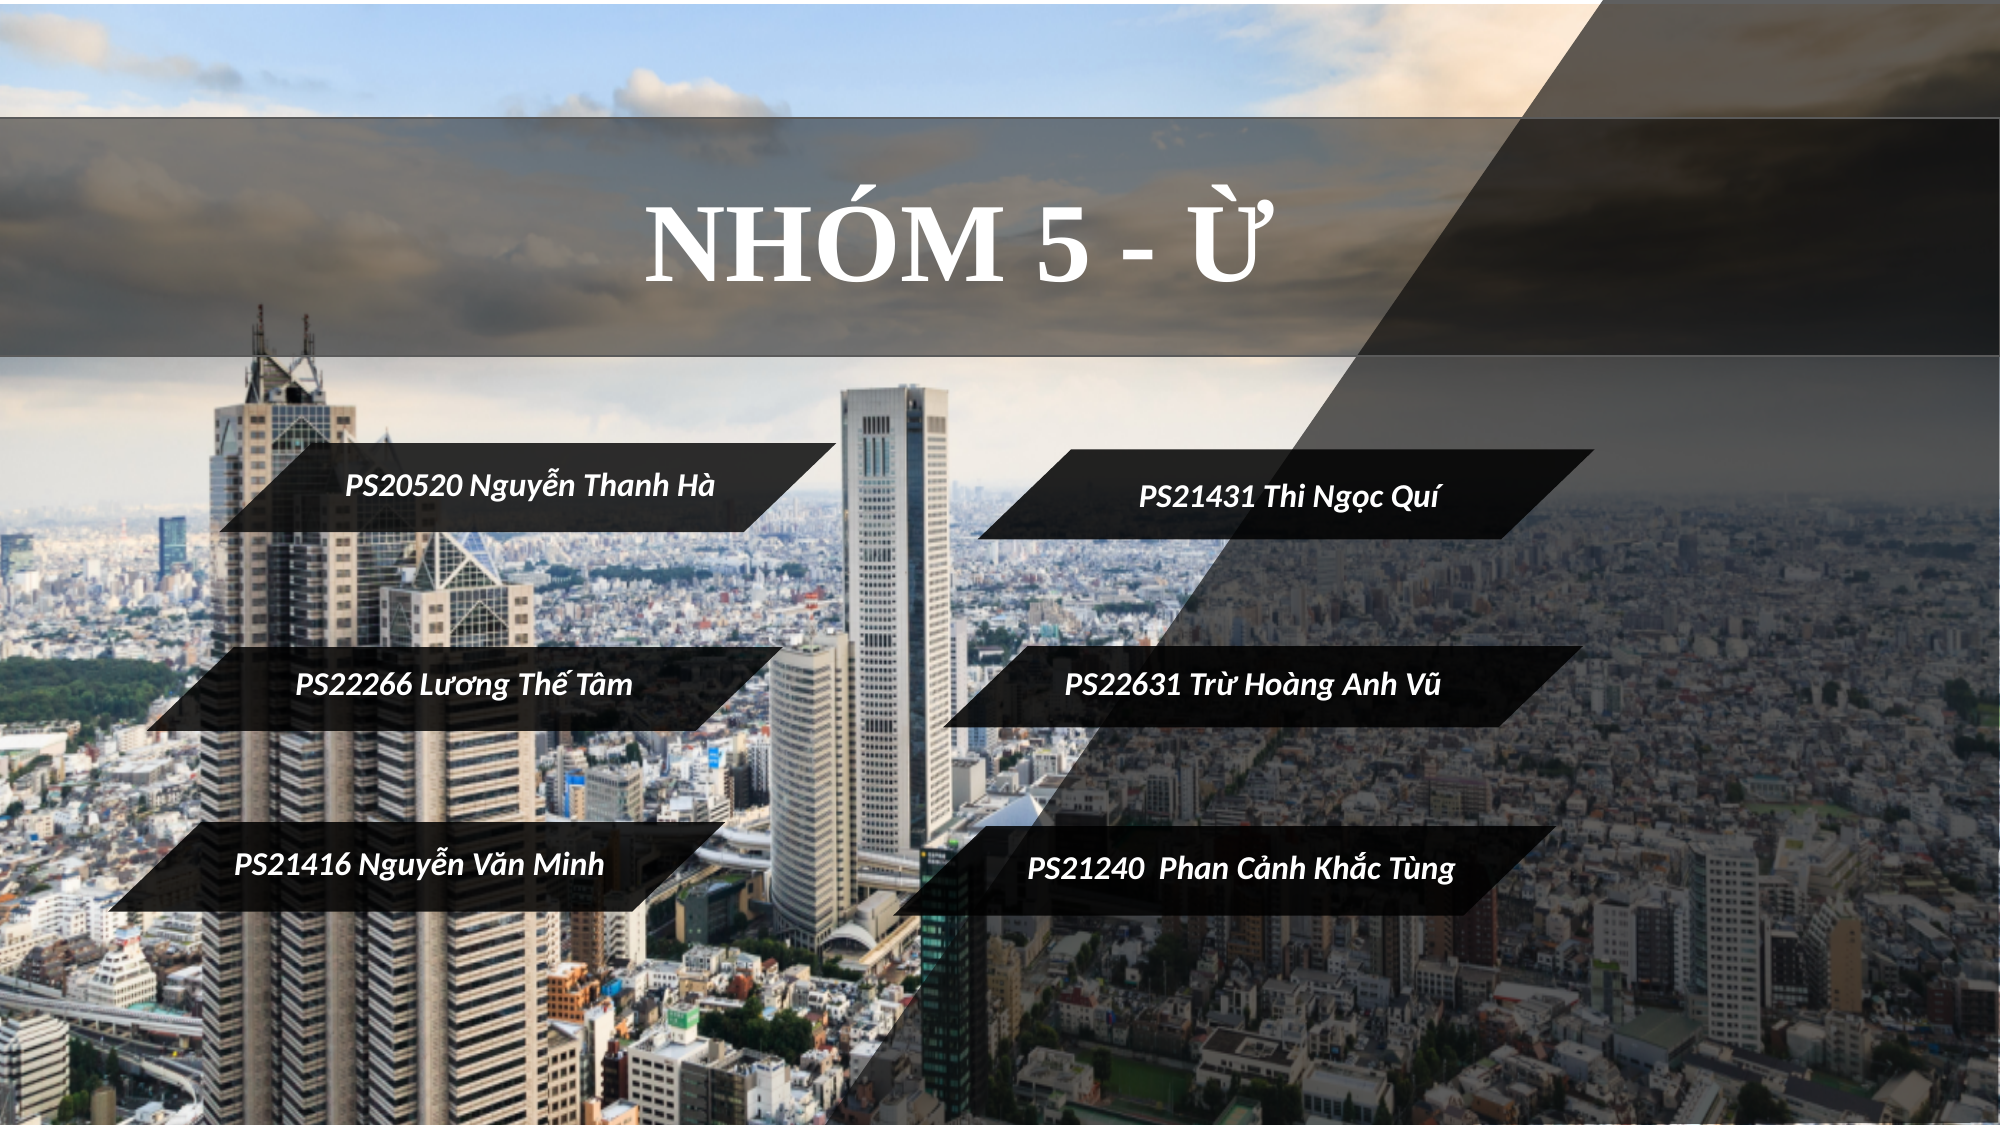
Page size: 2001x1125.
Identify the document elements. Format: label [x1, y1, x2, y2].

text_box [108, 822, 726, 912]
picture [0, 4, 2000, 1125]
text_box [1599, 0, 2000, 4]
text_box [977, 449, 1595, 573]
text_box [943, 645, 1583, 761]
text_box [219, 442, 837, 562]
text_box [893, 826, 1557, 916]
text_box [146, 646, 783, 761]
